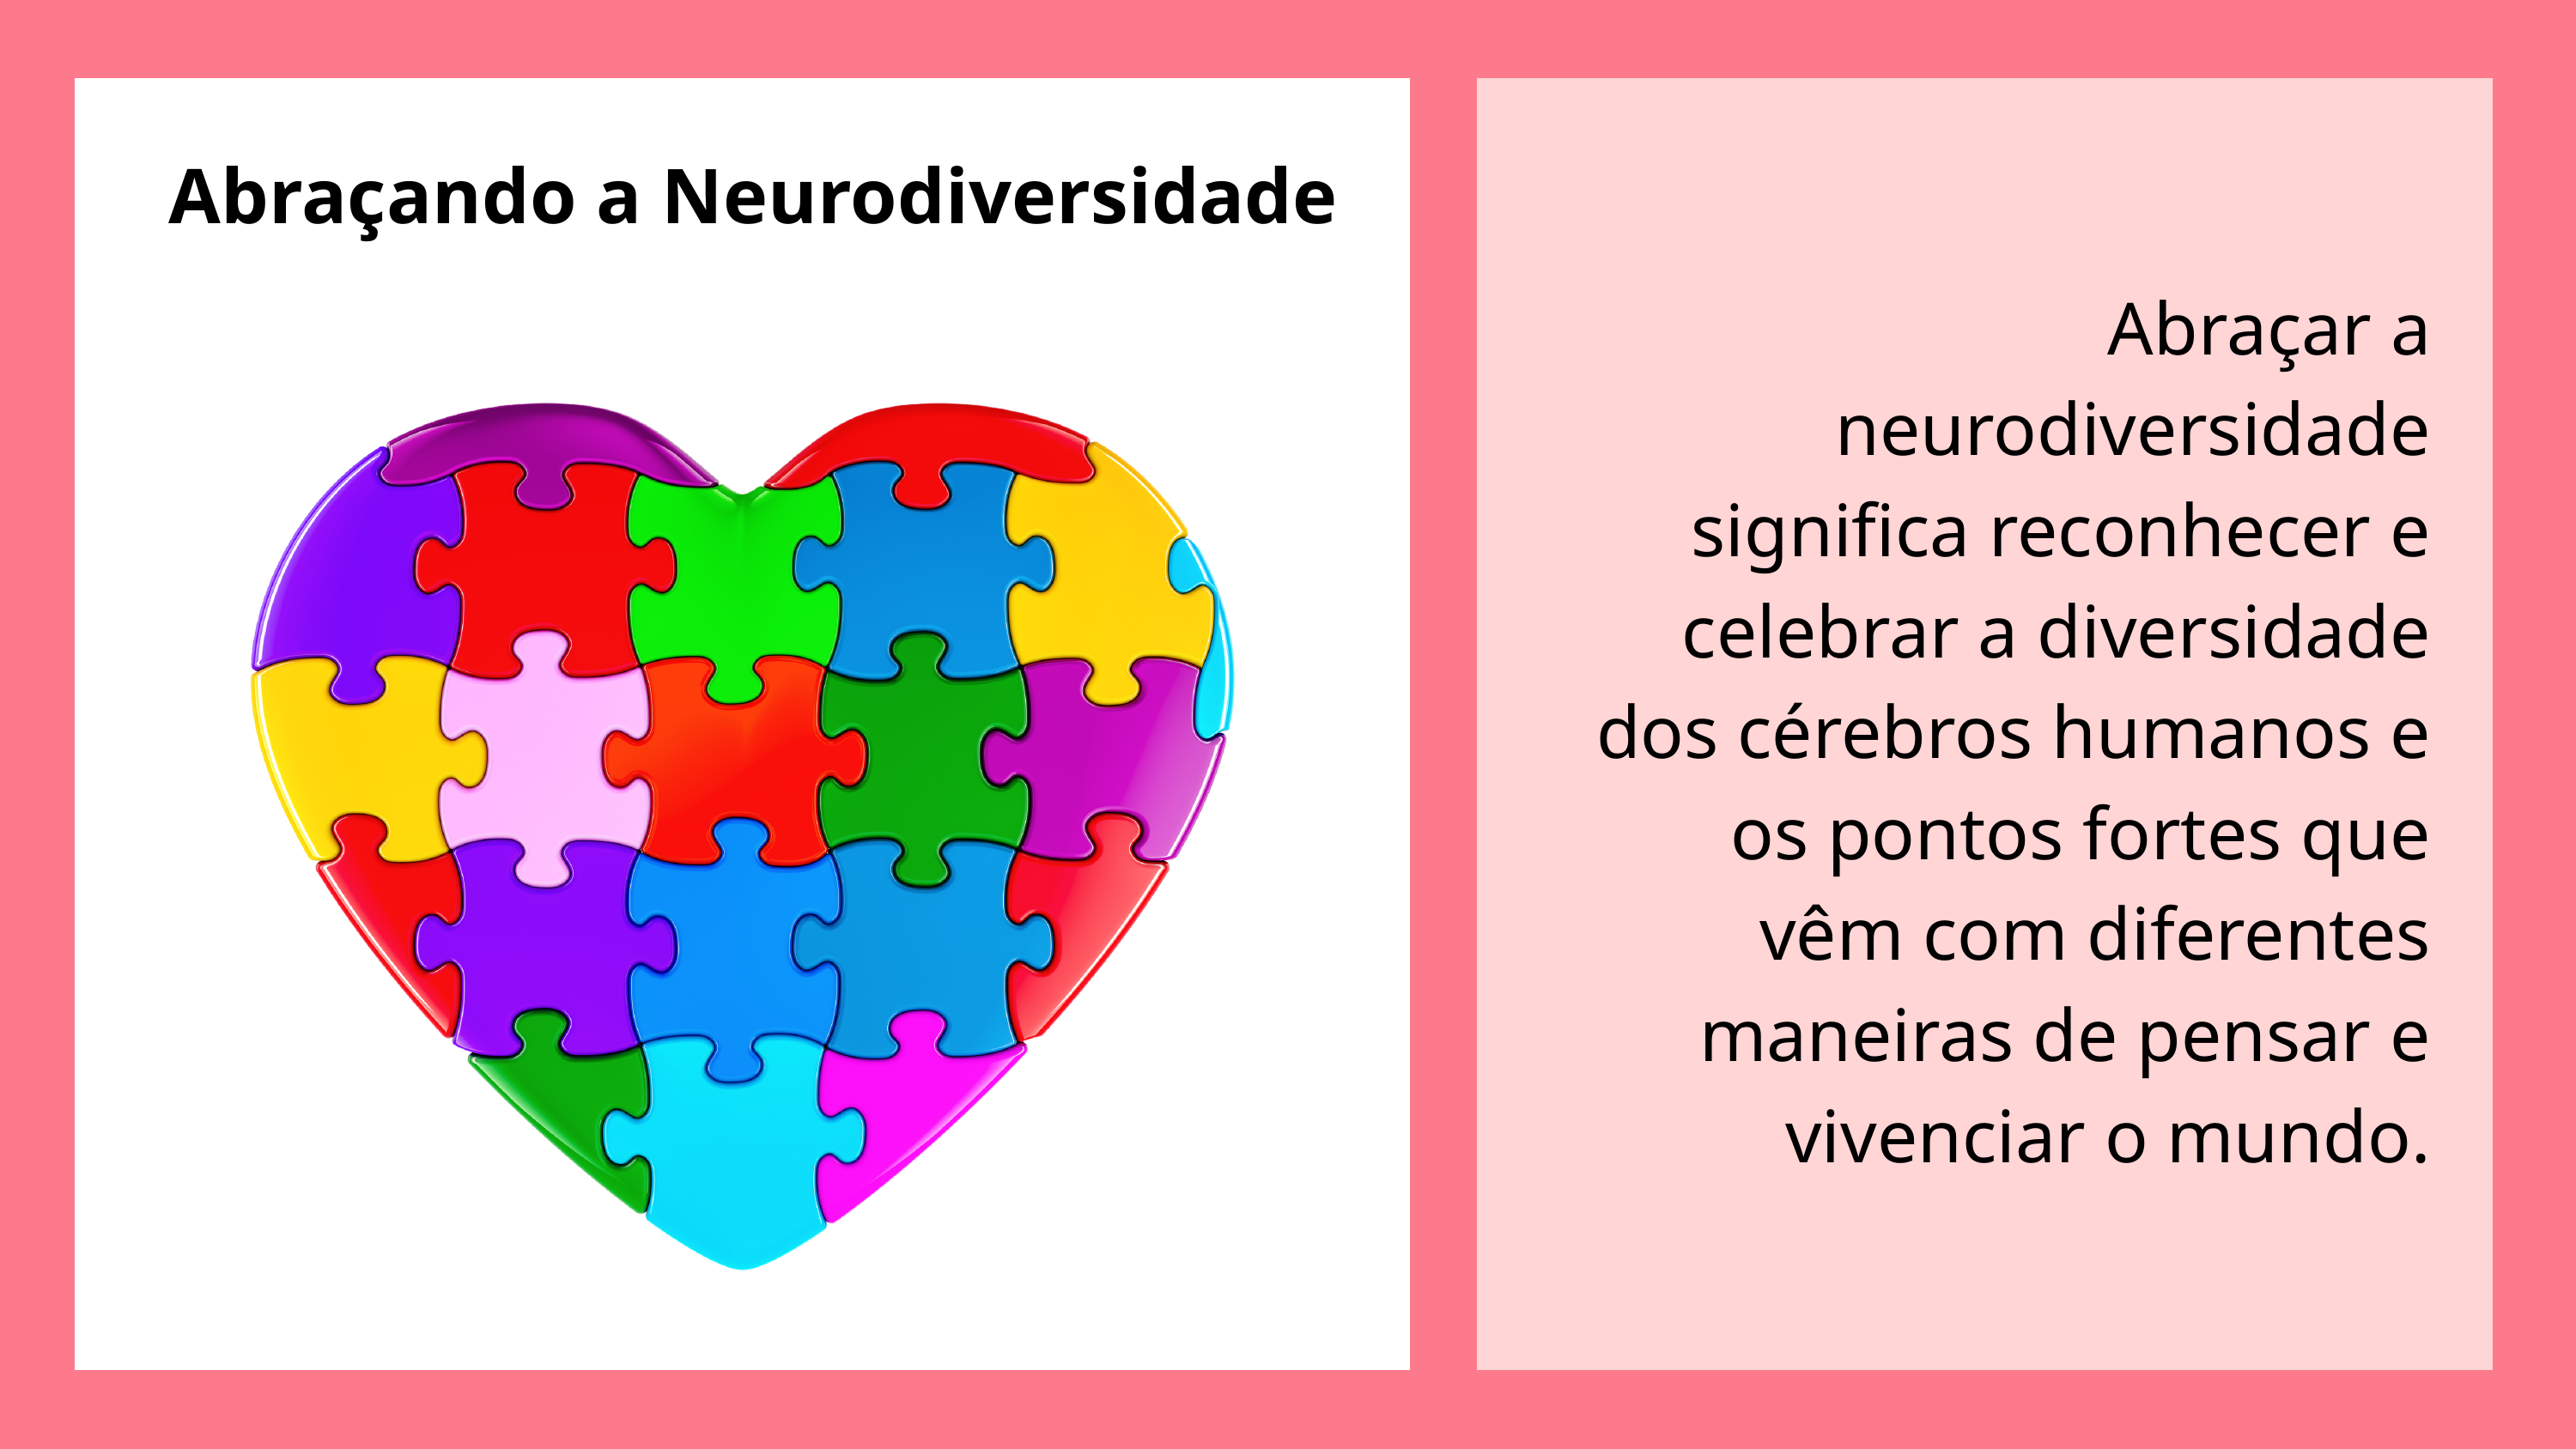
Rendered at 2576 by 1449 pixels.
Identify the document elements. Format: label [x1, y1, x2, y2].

text_box [1476, 77, 2494, 1371]
text_box [75, 77, 1411, 1371]
